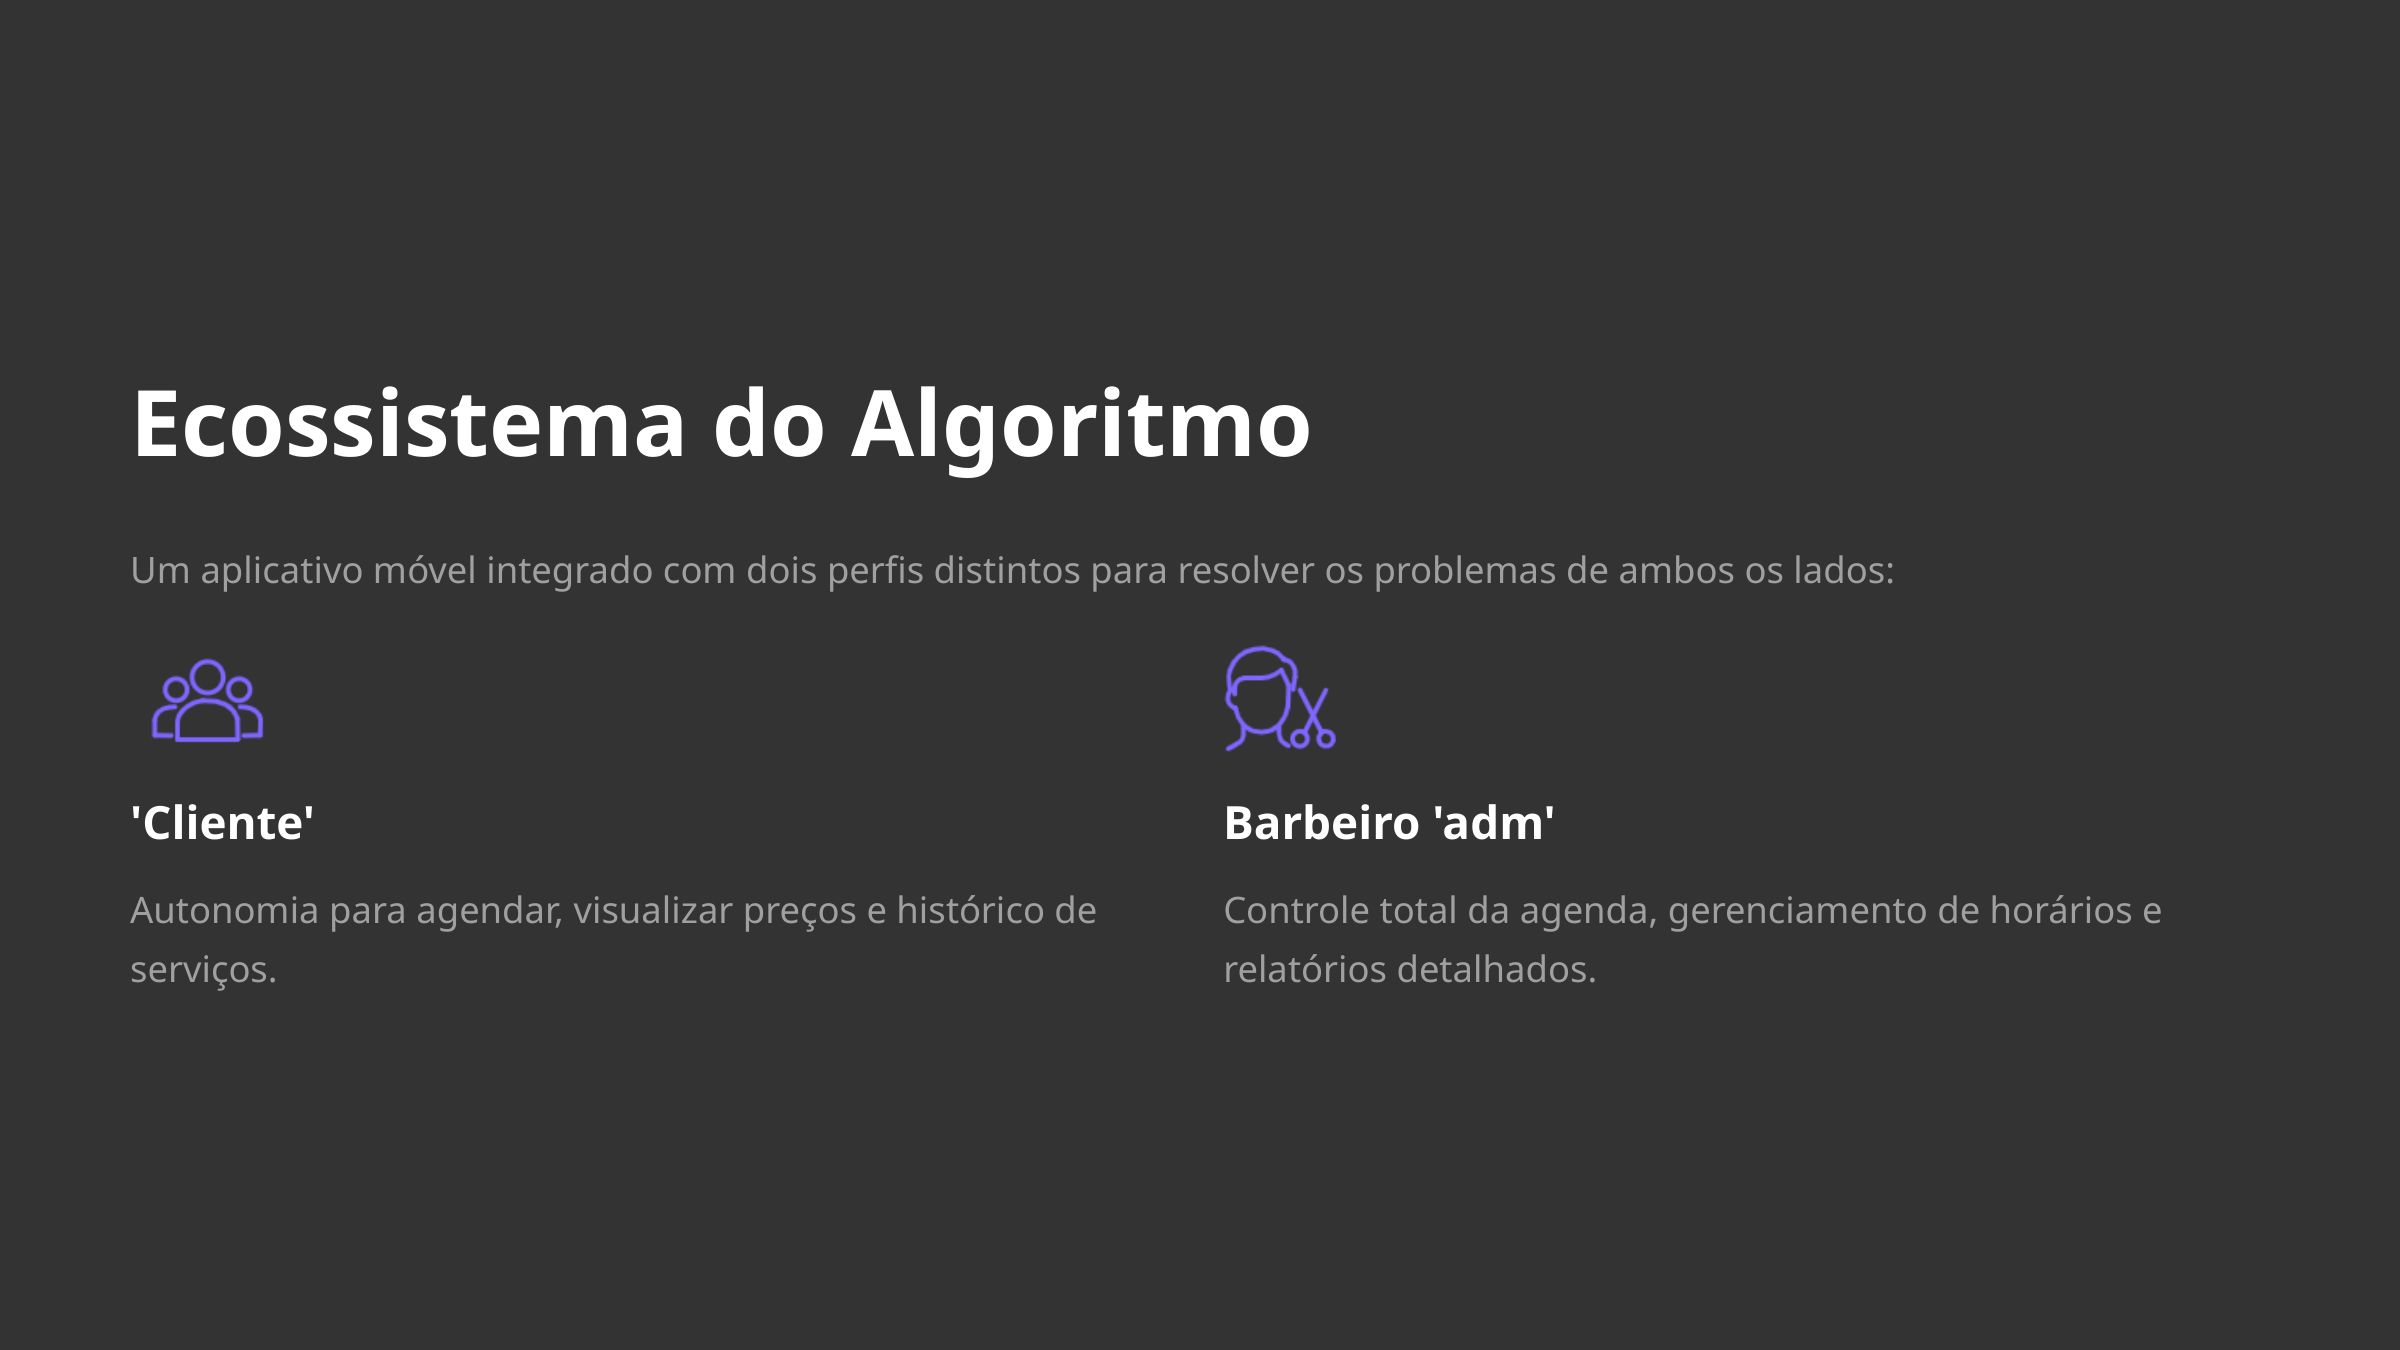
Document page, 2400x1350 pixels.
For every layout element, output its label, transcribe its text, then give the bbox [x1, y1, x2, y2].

text_box Ecossistema do Algoritmo [130, 359, 1317, 476]
picture [1188, 635, 1361, 778]
text_box Autonomia para agendar, visualizar preços e histórico de serviços. [130, 871, 1177, 991]
text_box Barbeiro 'adm' [1223, 790, 1689, 850]
picture [130, 643, 282, 769]
text_box Um aplicativo móvel integrado com dois perfis distintos para resolver os problemas de ambos os lados: [130, 531, 2270, 591]
text_box 'Cliente' [130, 790, 596, 850]
text_box Controle total da agenda, gerenciamento de horários e relatórios detalhados. [1223, 871, 2270, 991]
